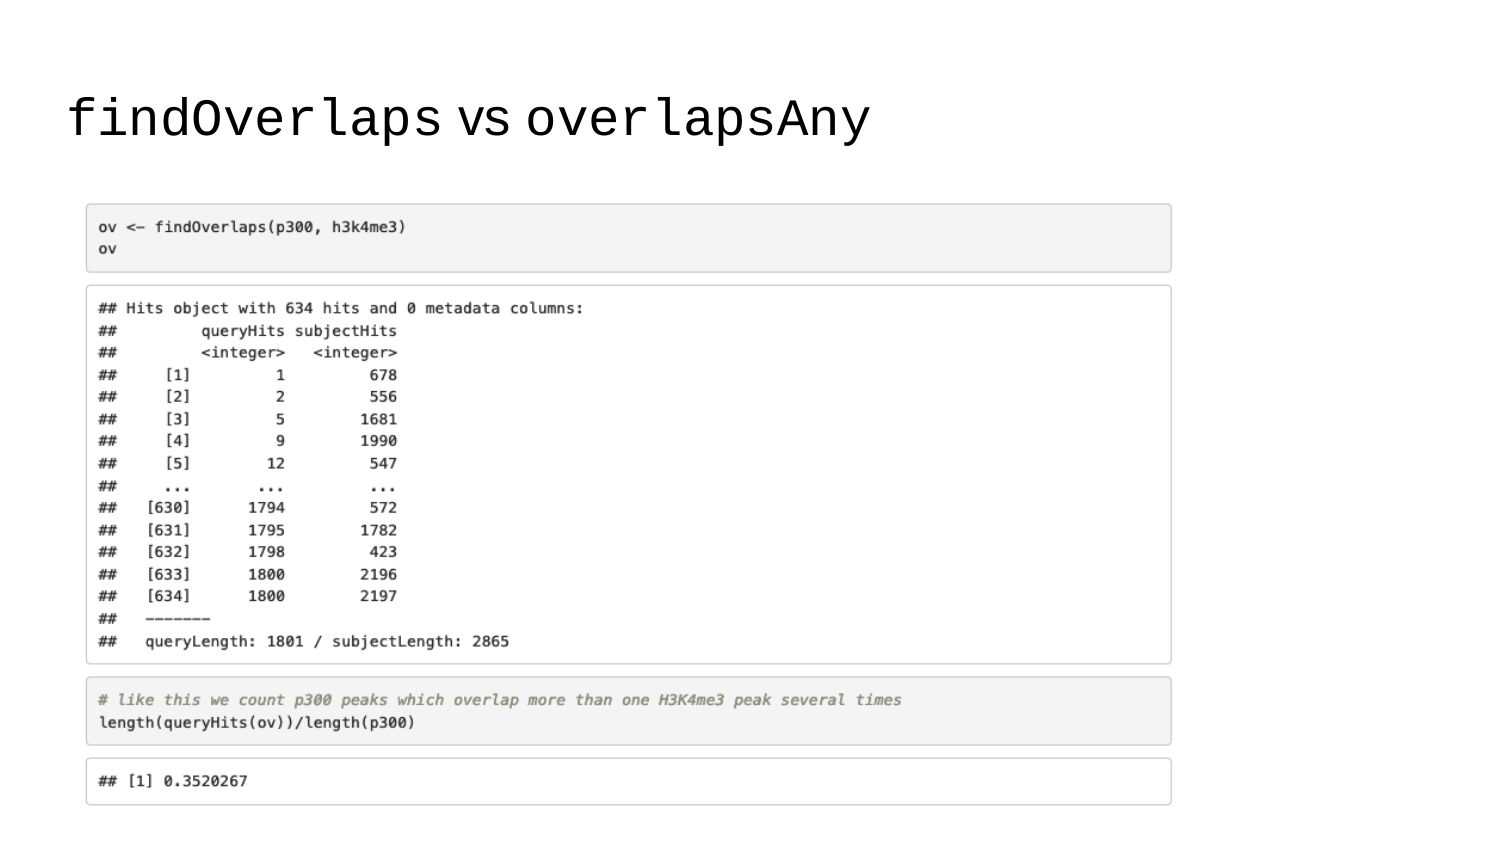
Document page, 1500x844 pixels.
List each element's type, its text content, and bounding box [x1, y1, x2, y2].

picture [67, 194, 1191, 816]
title findOverlaps vs overlapsAny [51, 72, 1449, 167]
